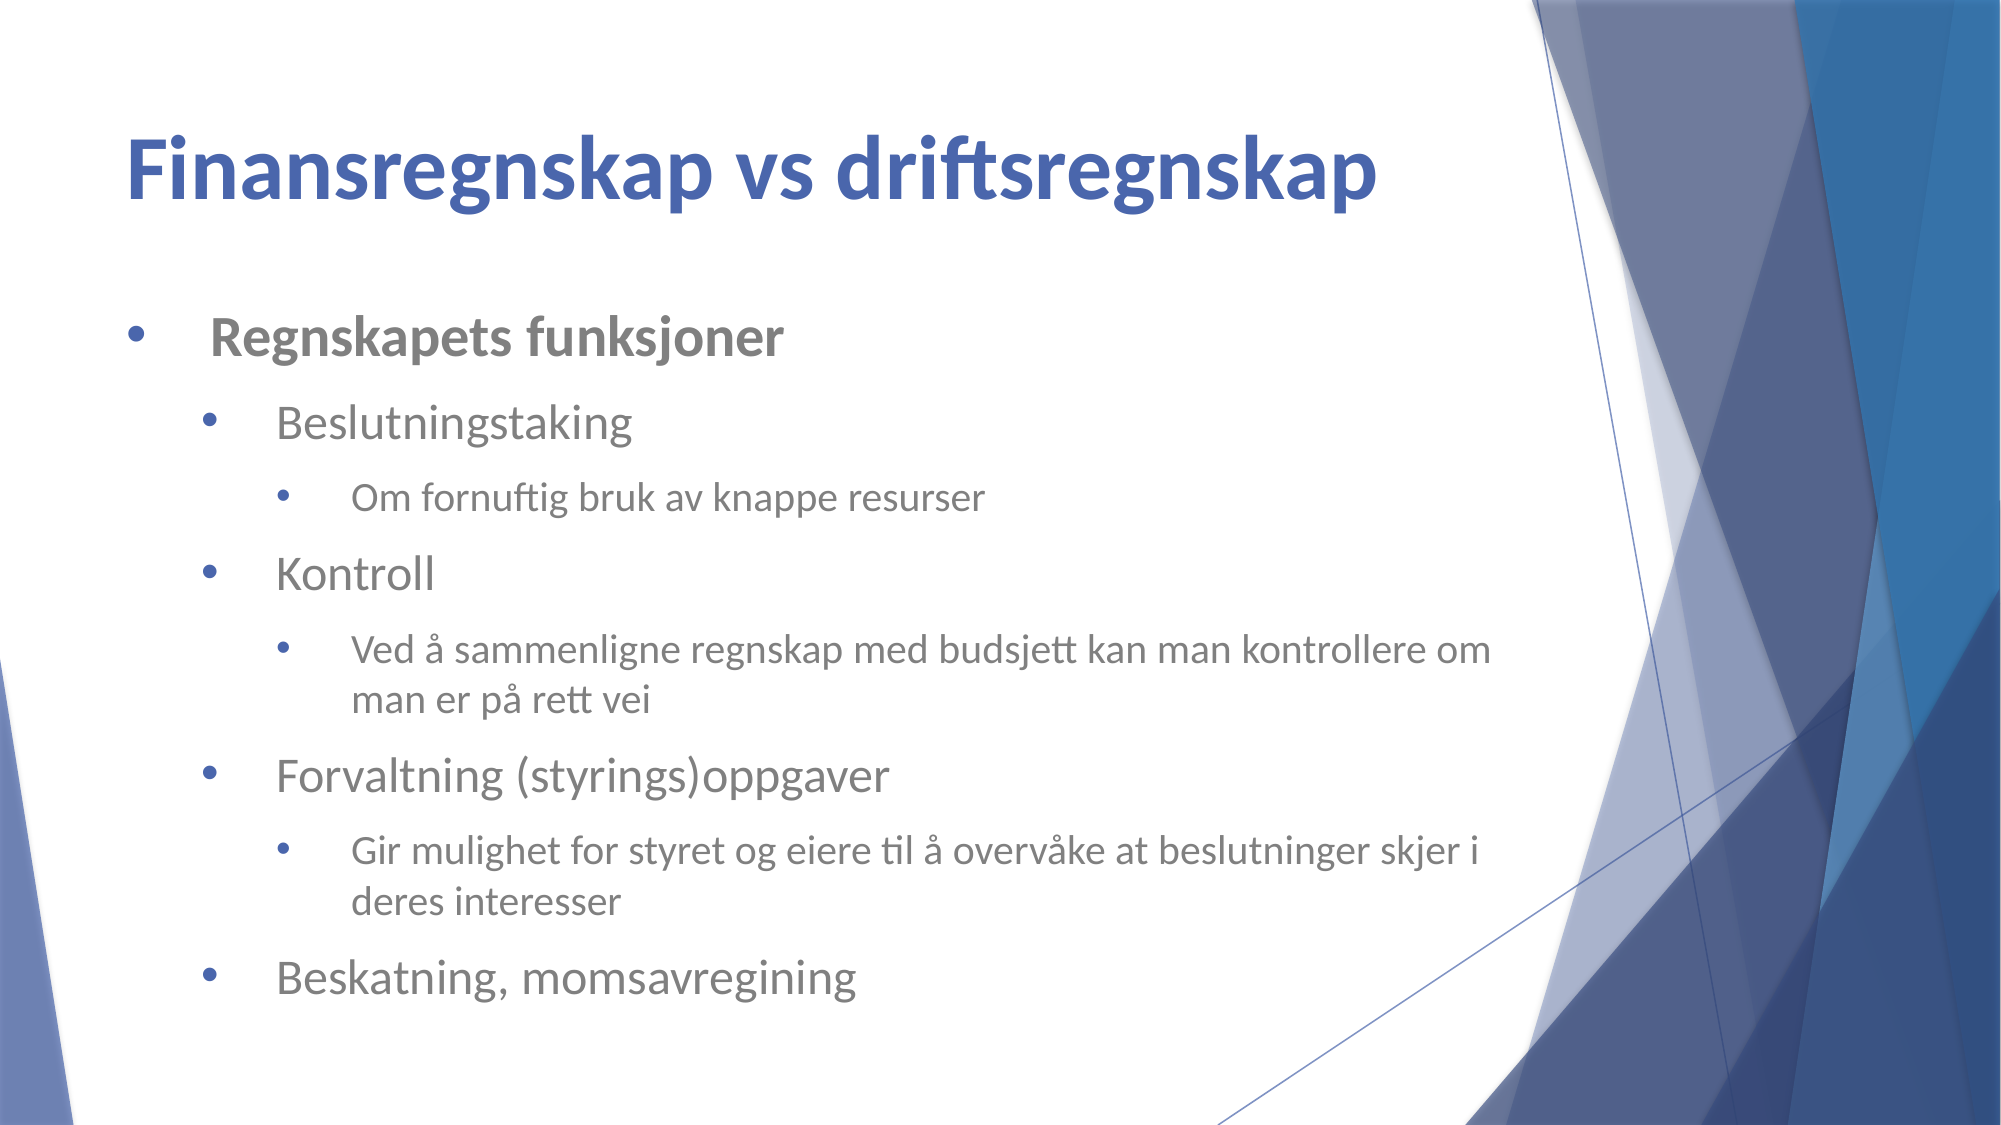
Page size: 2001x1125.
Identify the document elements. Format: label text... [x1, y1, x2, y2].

list Regnskapets funksjoner Beslutningstaking Om fornuftig bruk av knappe resurser Kontroll Ved å sammenligne regnskap med budsjett kan man kontrollere om man er på rett vei Forvaltning (styrings)oppgaver Gir mulighet for styret og eiere til å overvåke at beslutninger skjer i deres interesser Beskatning, momsavregining [111, 317, 1522, 928]
title Finansregnskap vs driftsregnskap [111, 99, 1522, 317]
